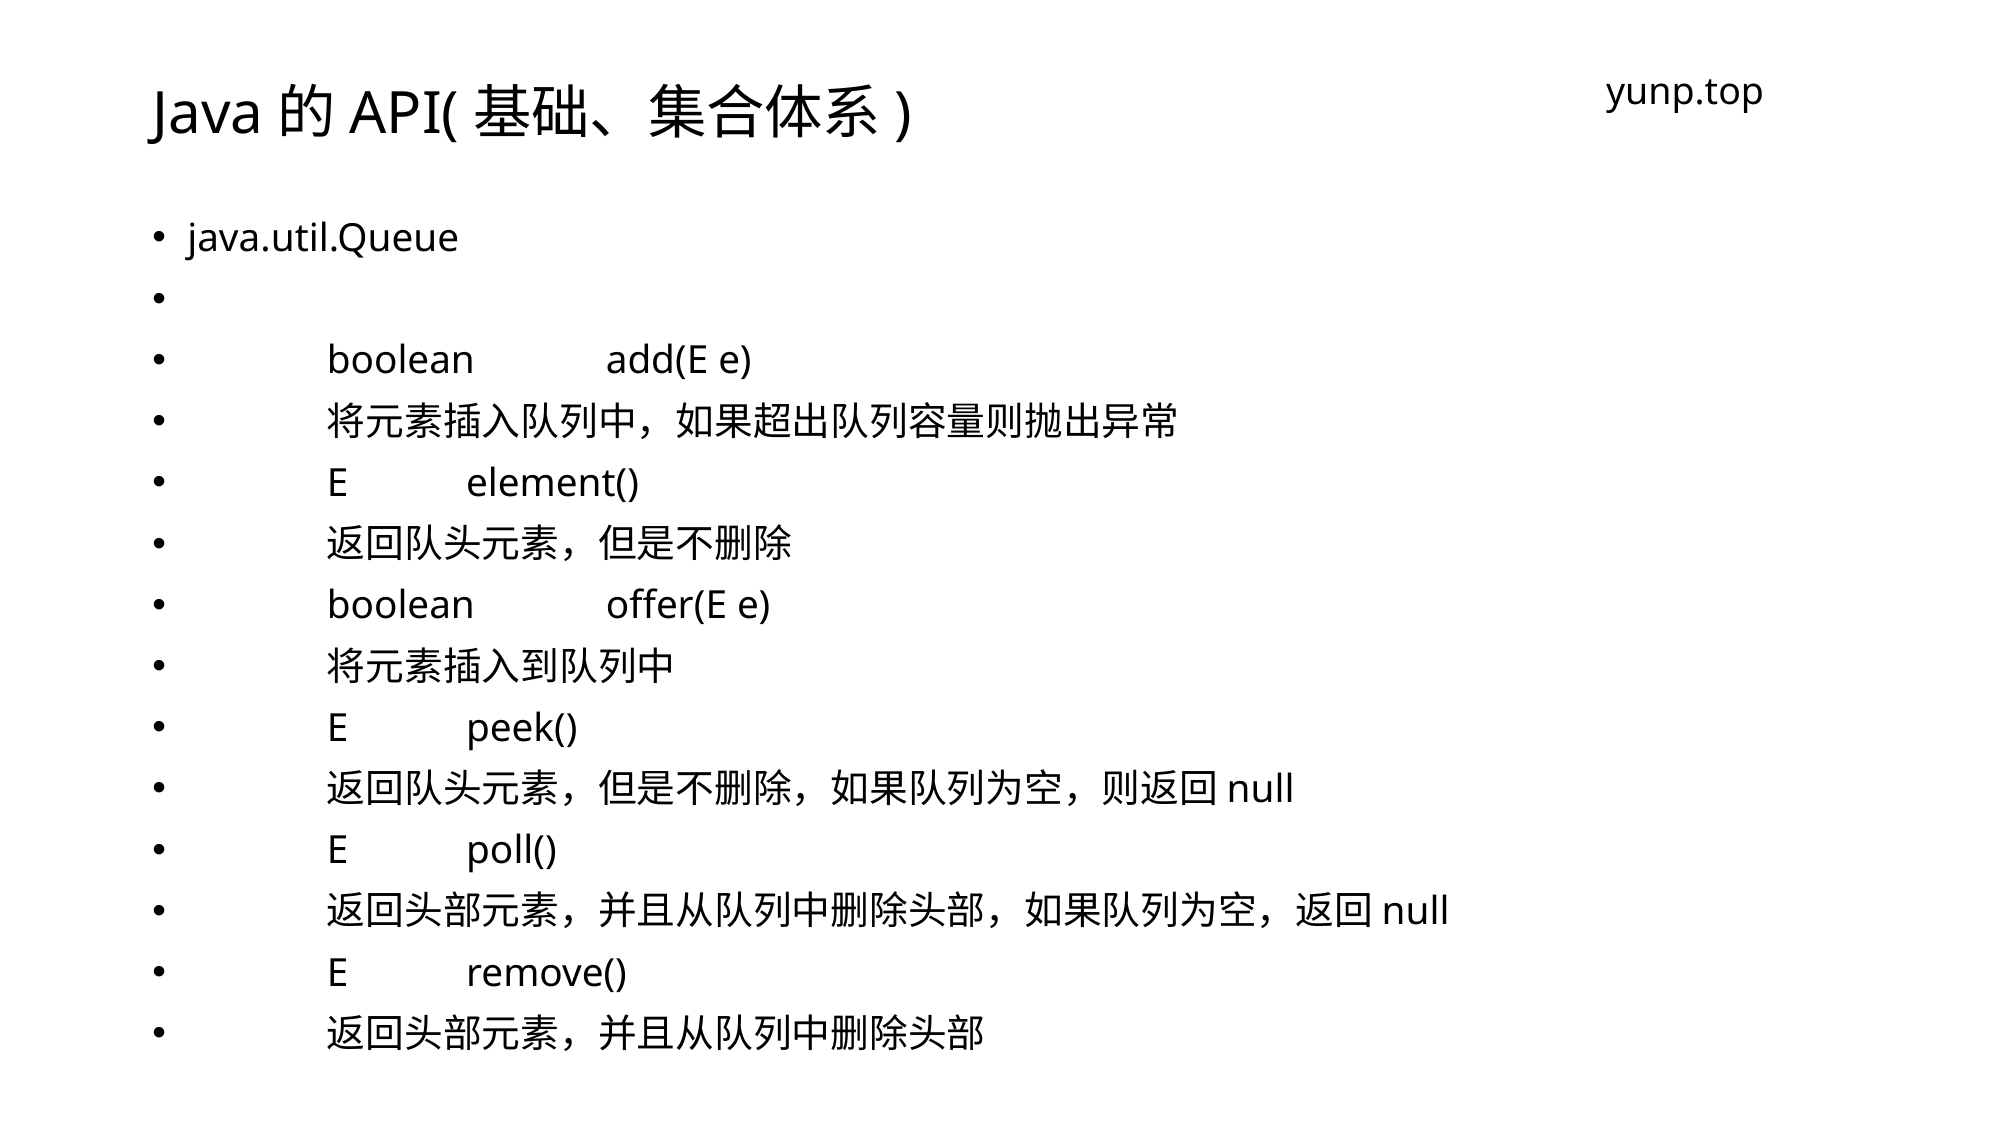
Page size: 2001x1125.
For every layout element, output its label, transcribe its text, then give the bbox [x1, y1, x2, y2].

text_box yunp.top [1591, 59, 1844, 120]
title Java的API(基础、集合体系) [137, 59, 1592, 171]
list java.util.Queue boolean add​(E e) 将元素插入队列中，如果超出队列容量则抛出异常 E element() 返回队头元素，但是不删除 boolean offer​(E e) 将元素插入到队列中 E peek() 返回队头元素，但是不删除，如果队列为空，则返回null E poll() 返回头部元素，并且从队列中删除头部，如果队列为空，返回null E remove() 返回头部元素，并且从队列中删除头部 [137, 210, 1863, 1066]
